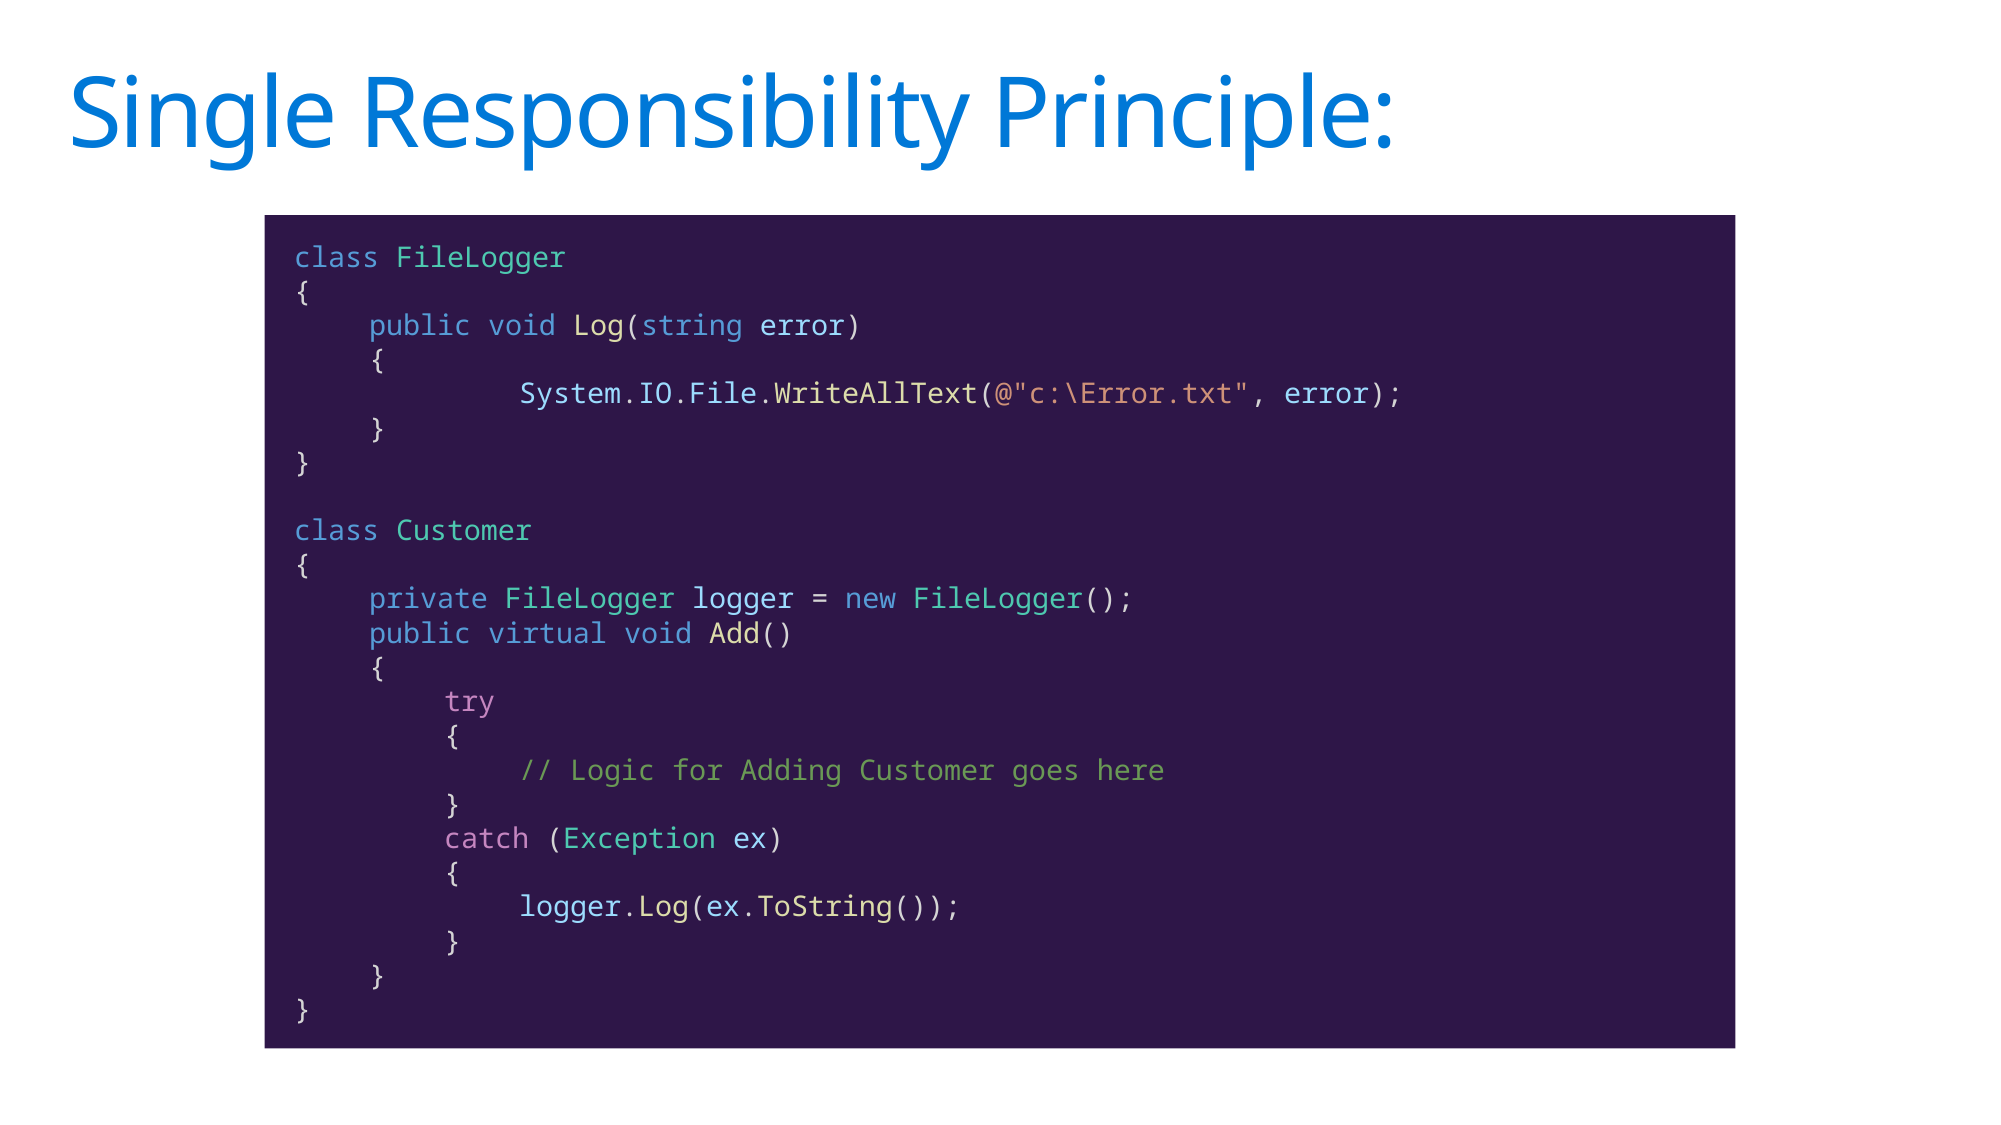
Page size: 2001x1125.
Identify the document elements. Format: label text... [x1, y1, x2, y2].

title Single Responsibility Principle: [44, 47, 1957, 196]
text_box class FileLogger { public void Log(string error) { System.IO.File.WriteAllText(@"c:\Error.txt", error); } } class Customer { private FileLogger logger = new FileLogger(); public virtual void Add() { try { // Logic for Adding Customer goes here } catch (Exception ex) { logger.Log(ex.ToString()); } } } [264, 215, 1736, 1049]
